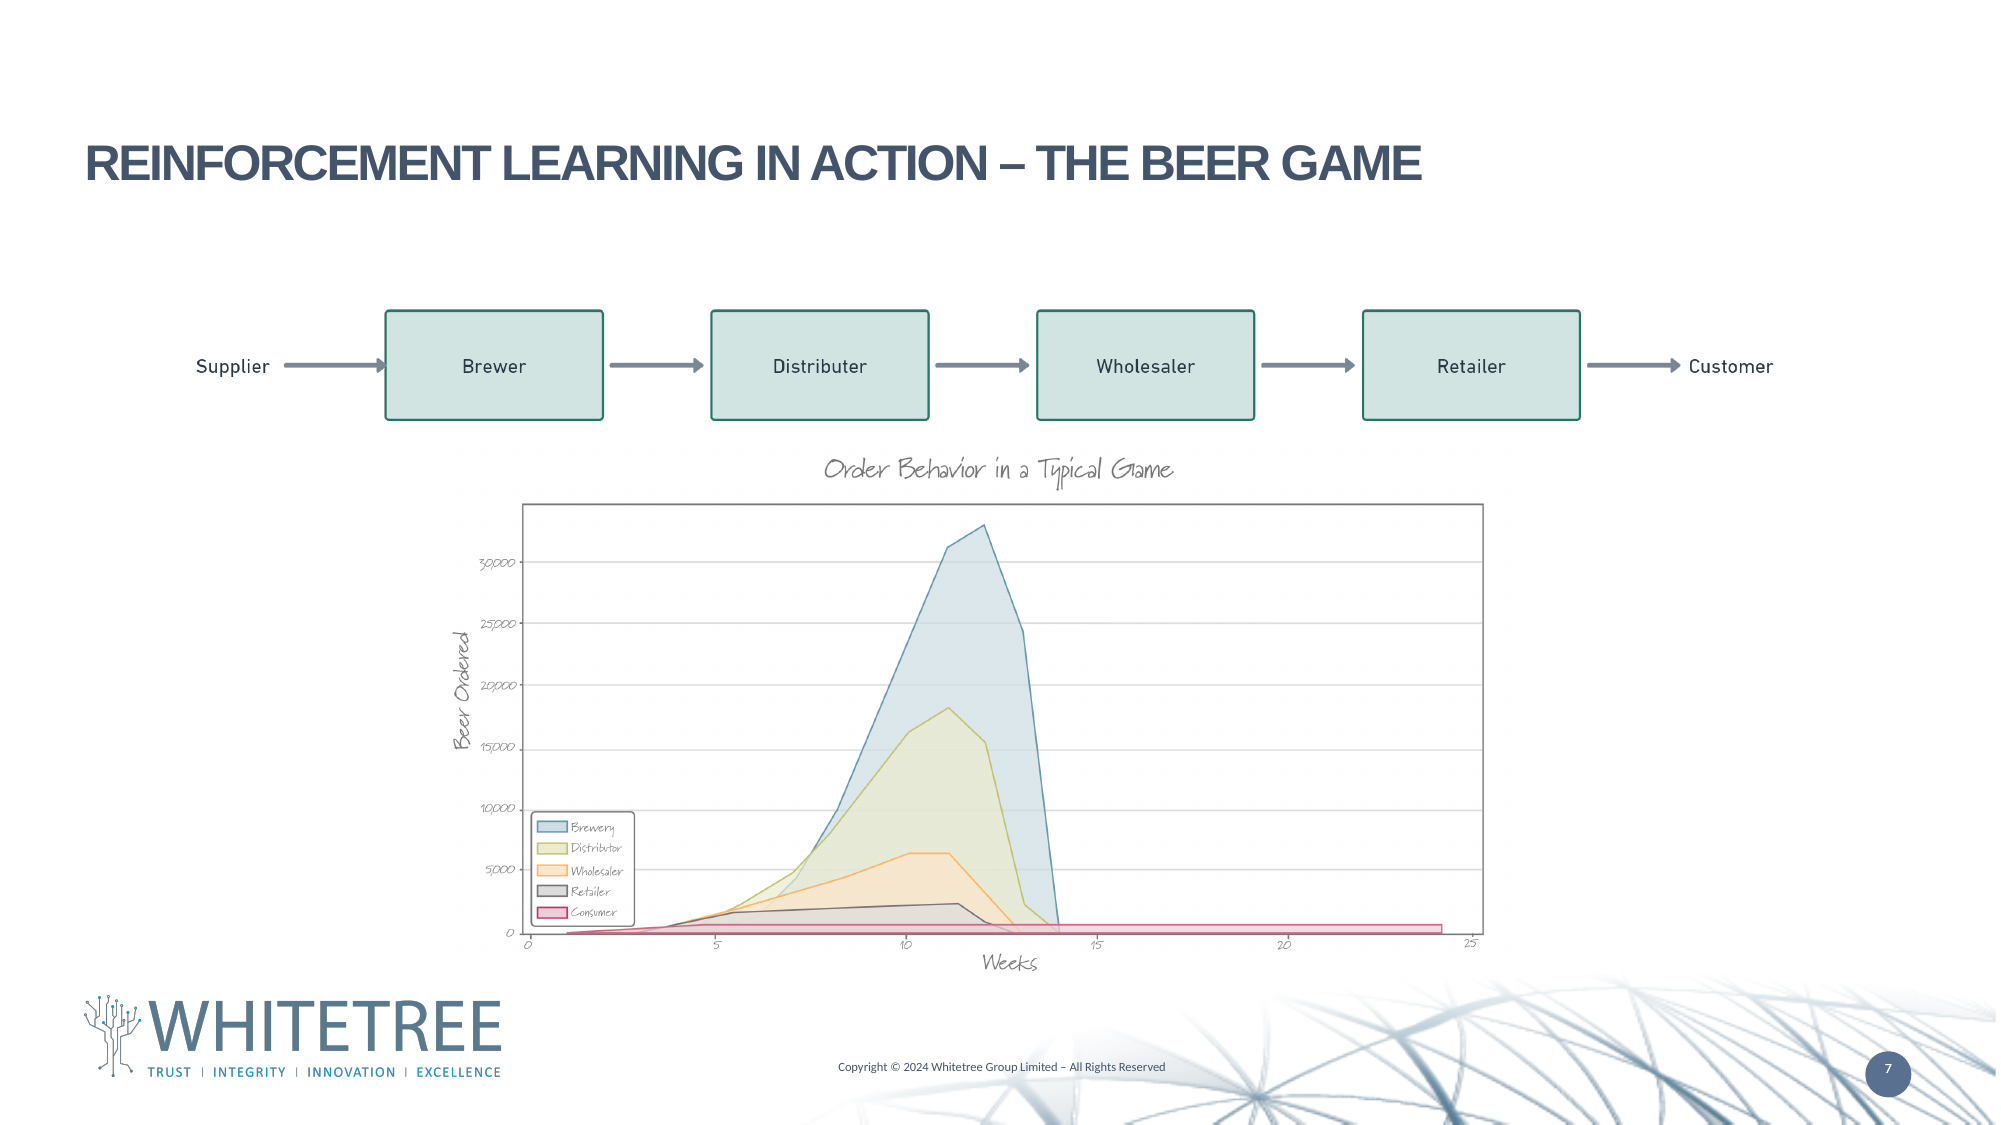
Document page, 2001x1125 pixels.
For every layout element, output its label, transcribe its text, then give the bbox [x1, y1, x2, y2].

title Reinforcement Learning in Action – The Beer Game [84, 40, 1914, 192]
picture [0, 0, 1996, 1125]
slide_number 7 [1864, 1059, 1913, 1090]
